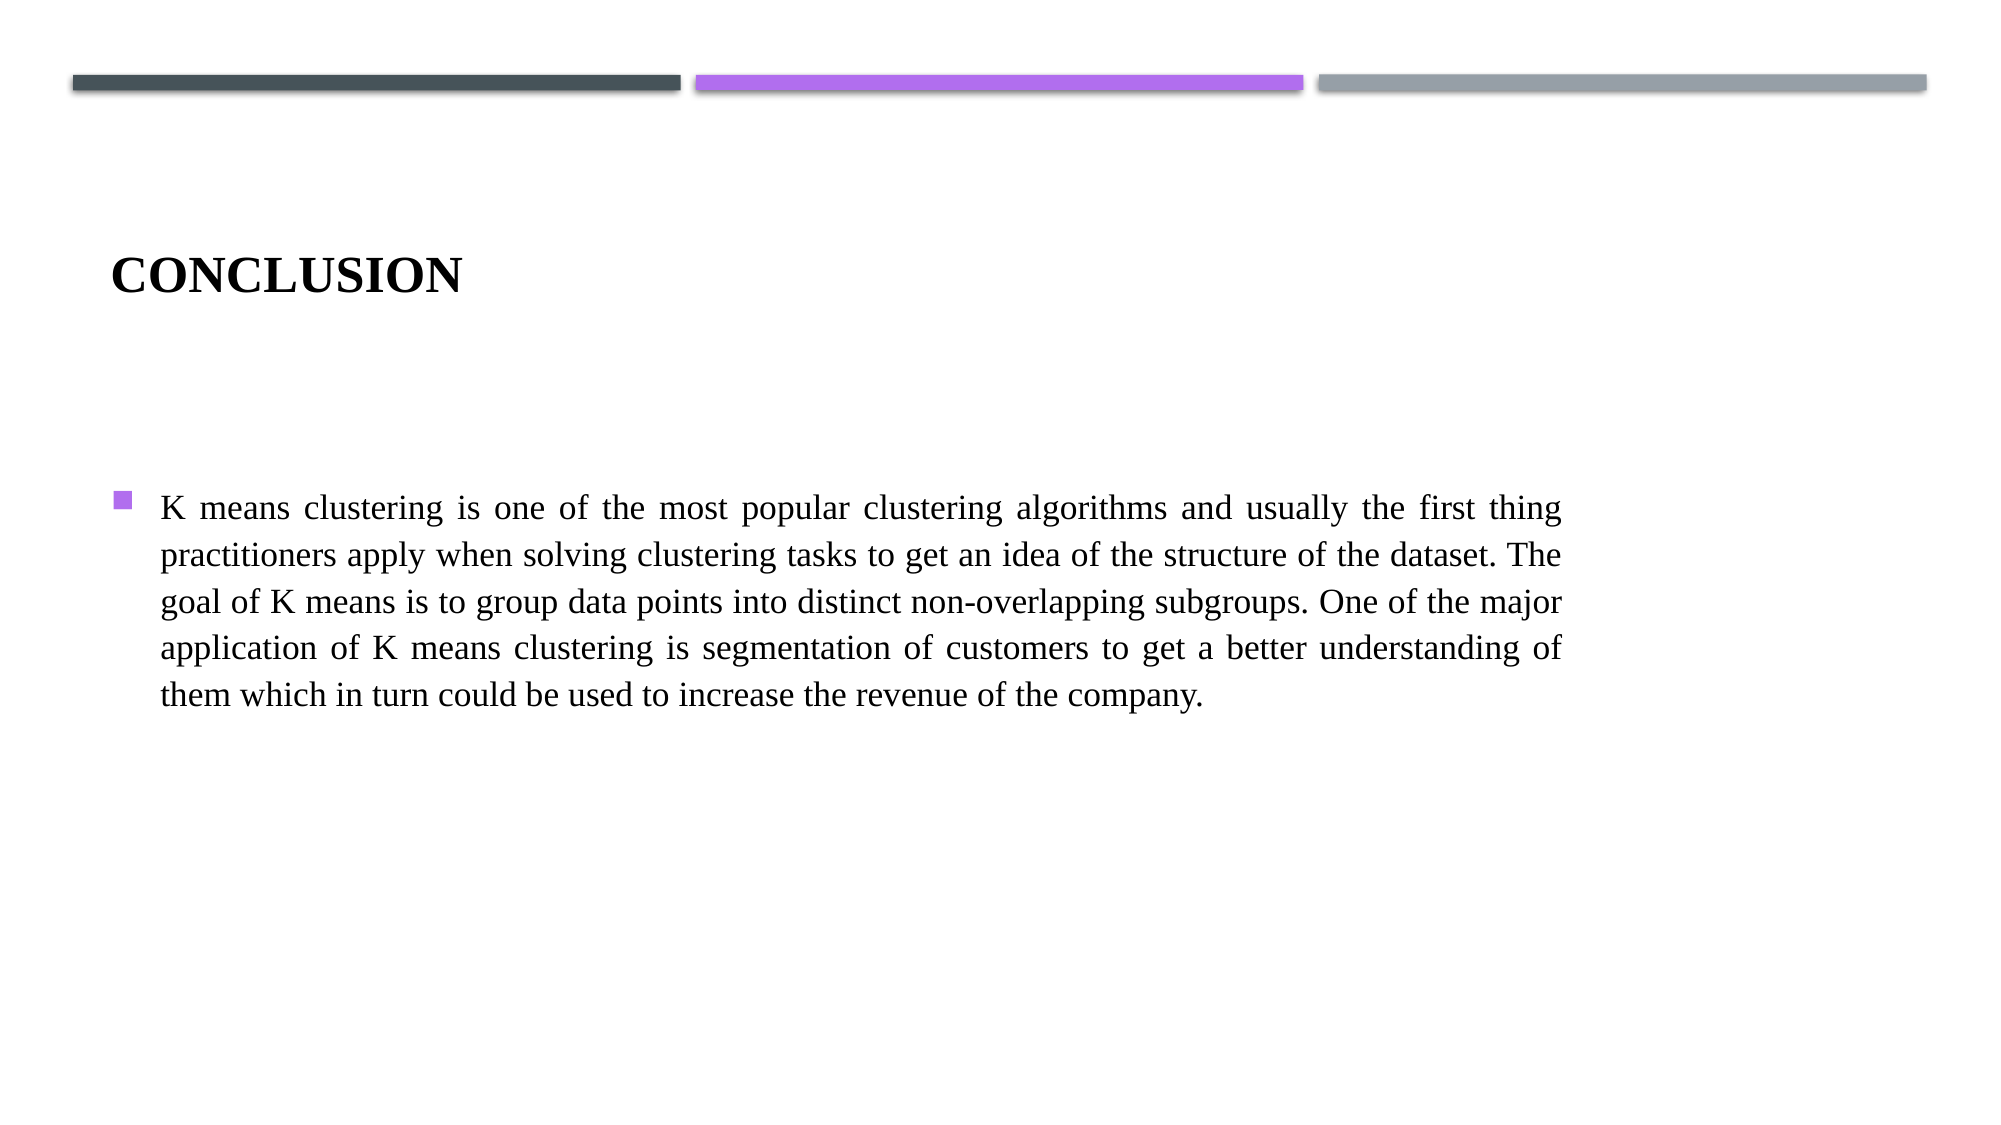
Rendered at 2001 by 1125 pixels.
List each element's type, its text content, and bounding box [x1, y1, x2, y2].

title CONCLUSION [95, 115, 1905, 311]
list K means clustering is one of the most popular clustering algorithms and usually the first thing practitioners apply when solving clustering tasks to get an idea of the structure of the dataset. The goal of K means is to group data points into distinct non-overlapping subgroups. One of the major application of K means clustering is segmentation of customers to get a better understanding of them which in turn could be used to increase the revenue of the company. [95, 331, 1579, 928]
